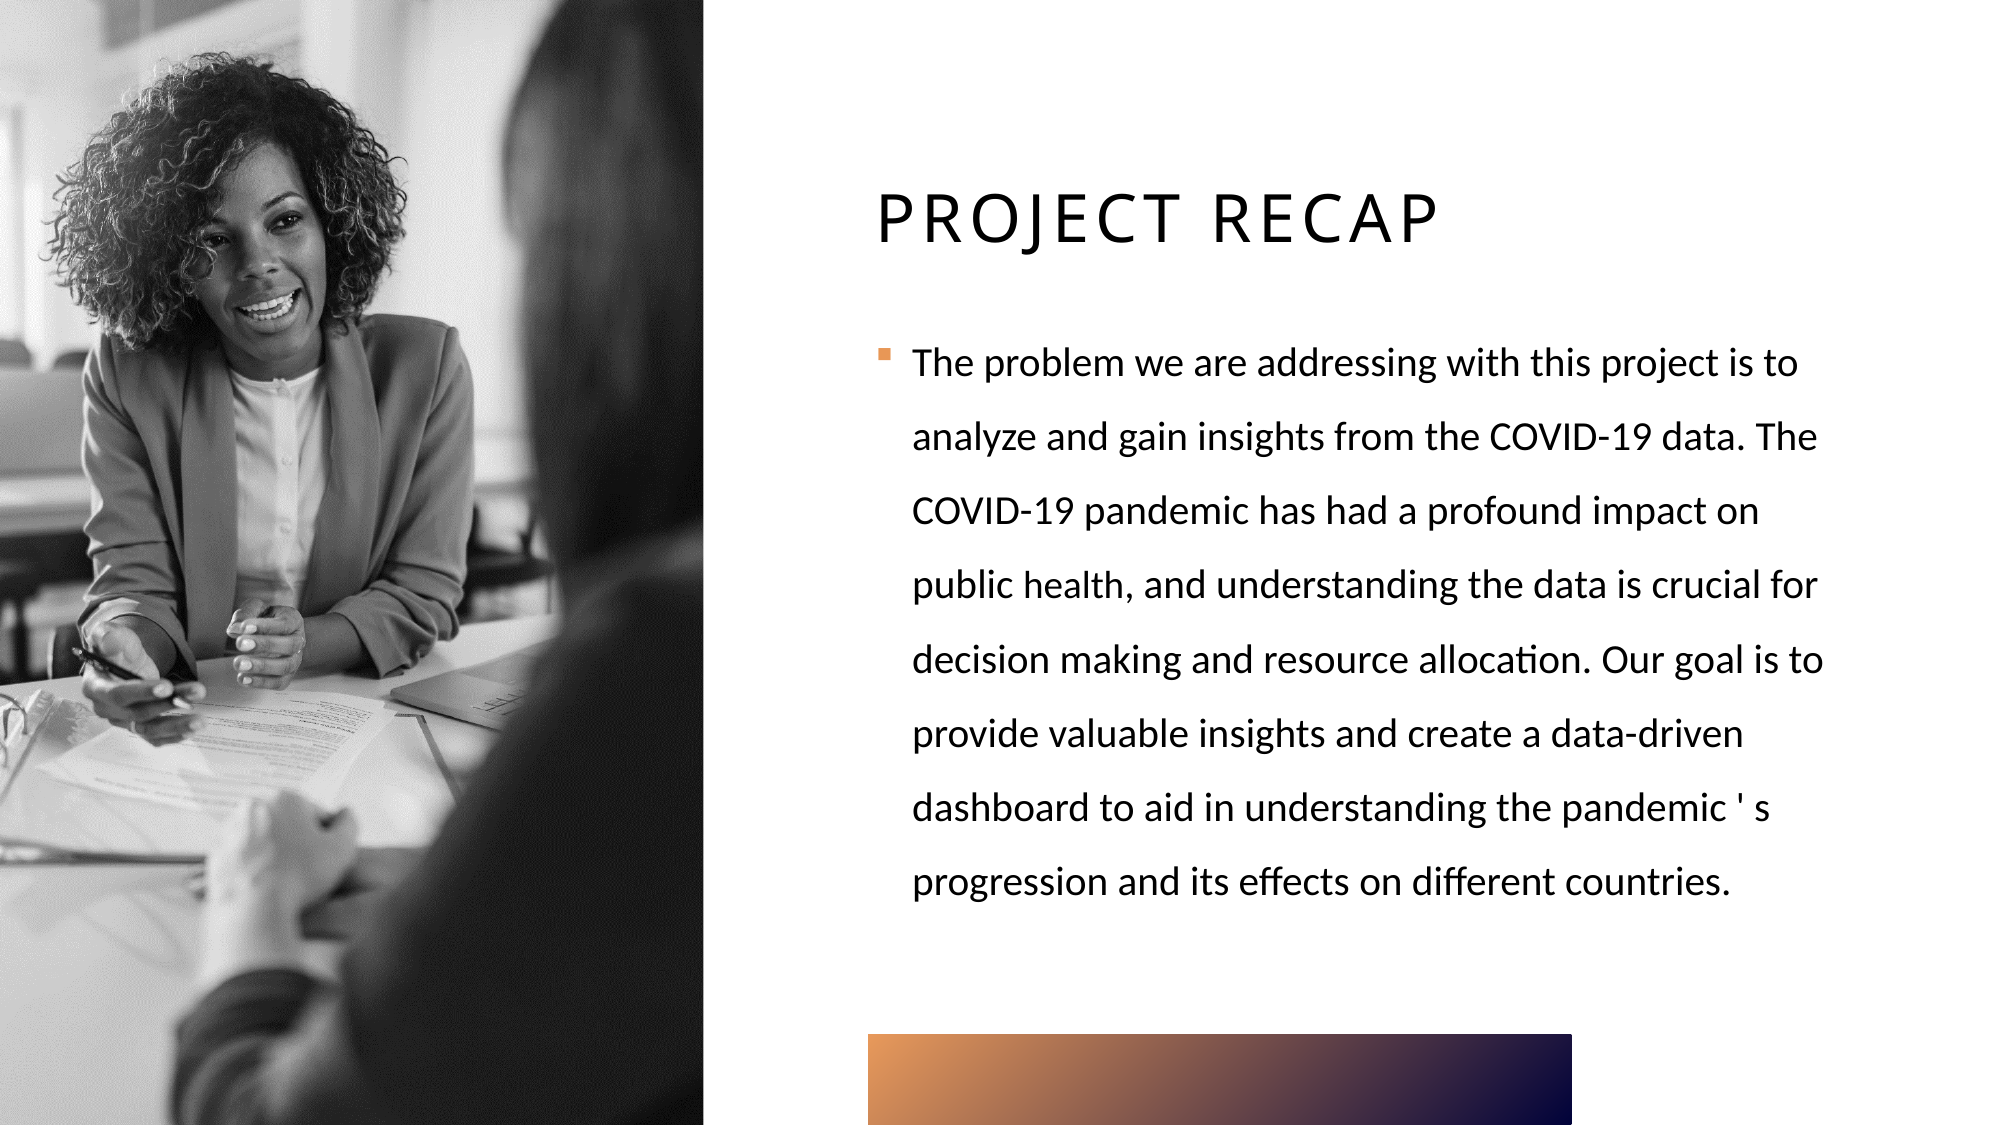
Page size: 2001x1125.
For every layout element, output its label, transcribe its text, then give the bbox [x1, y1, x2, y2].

list The problem we are addressing with this project is to analyze and gain insights from the COVID-19 data. The COVID-19 pandemic has had a profound impact on public health, and understanding the data is crucial for decision making and resource allocation. Our goal is to provide valuable insights and create a data-driven dashboard to aid in understanding the pandemic ' s progression and its effects on different countries. [859, 302, 1884, 917]
title Project recap [859, 76, 1884, 302]
picture [0, 0, 704, 1125]
